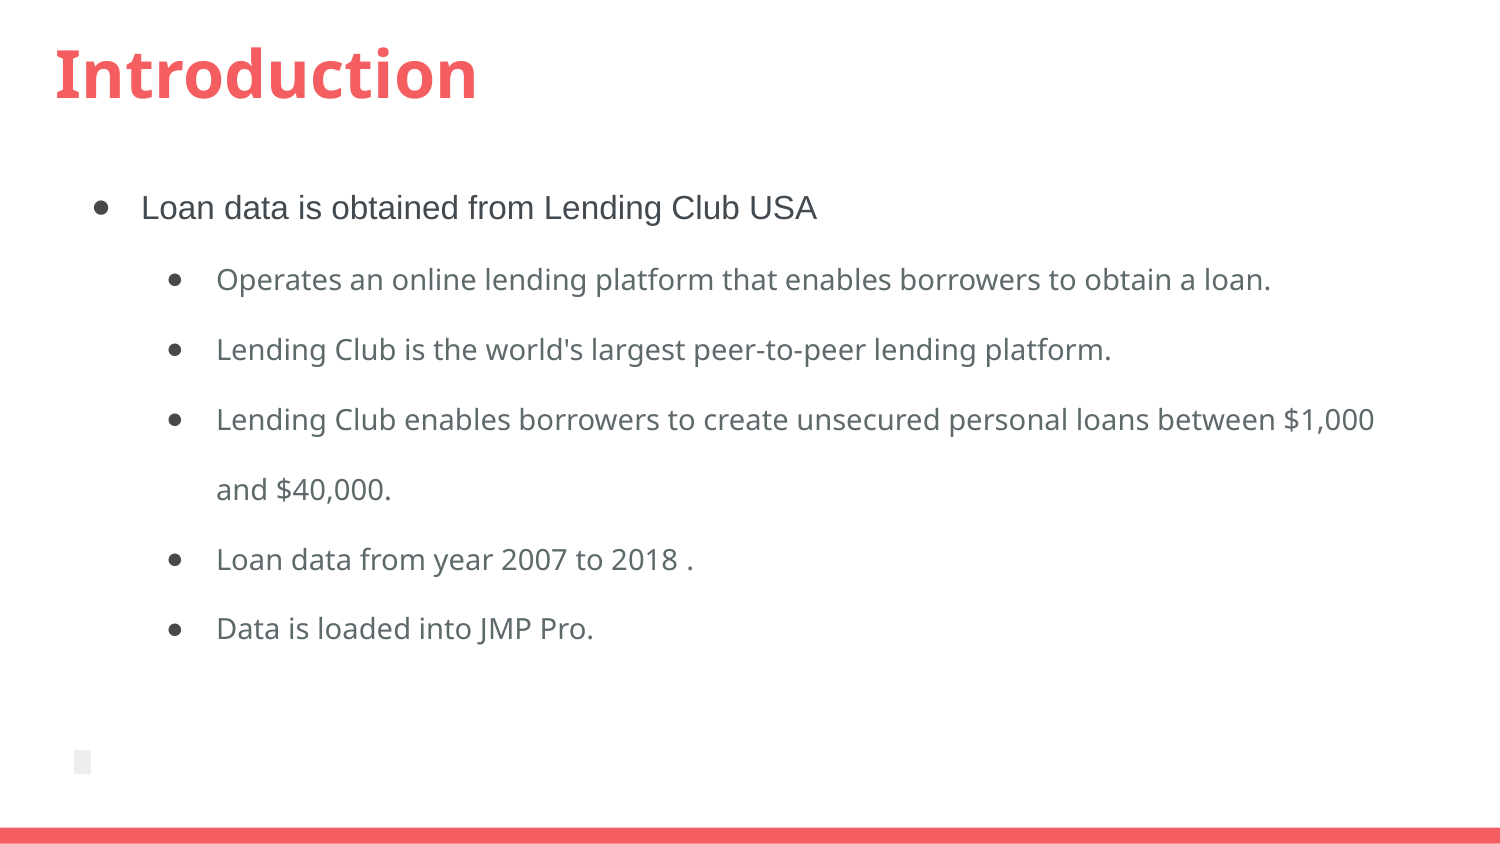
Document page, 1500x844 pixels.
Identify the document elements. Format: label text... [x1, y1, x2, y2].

title Introduction [40, 16, 1439, 120]
list Loan data is obtained from Lending Club USA Operates an online lending platform that enables borrowers to obtain a loan. Lending Club is the world's largest peer-to-peer lending platform. Lending Club enables borrowers to create unsecured personal loans between $1,000 and $40,000. Loan data from year 2007 to 2018 . Data is loaded into JMP Pro. [51, 131, 1449, 813]
